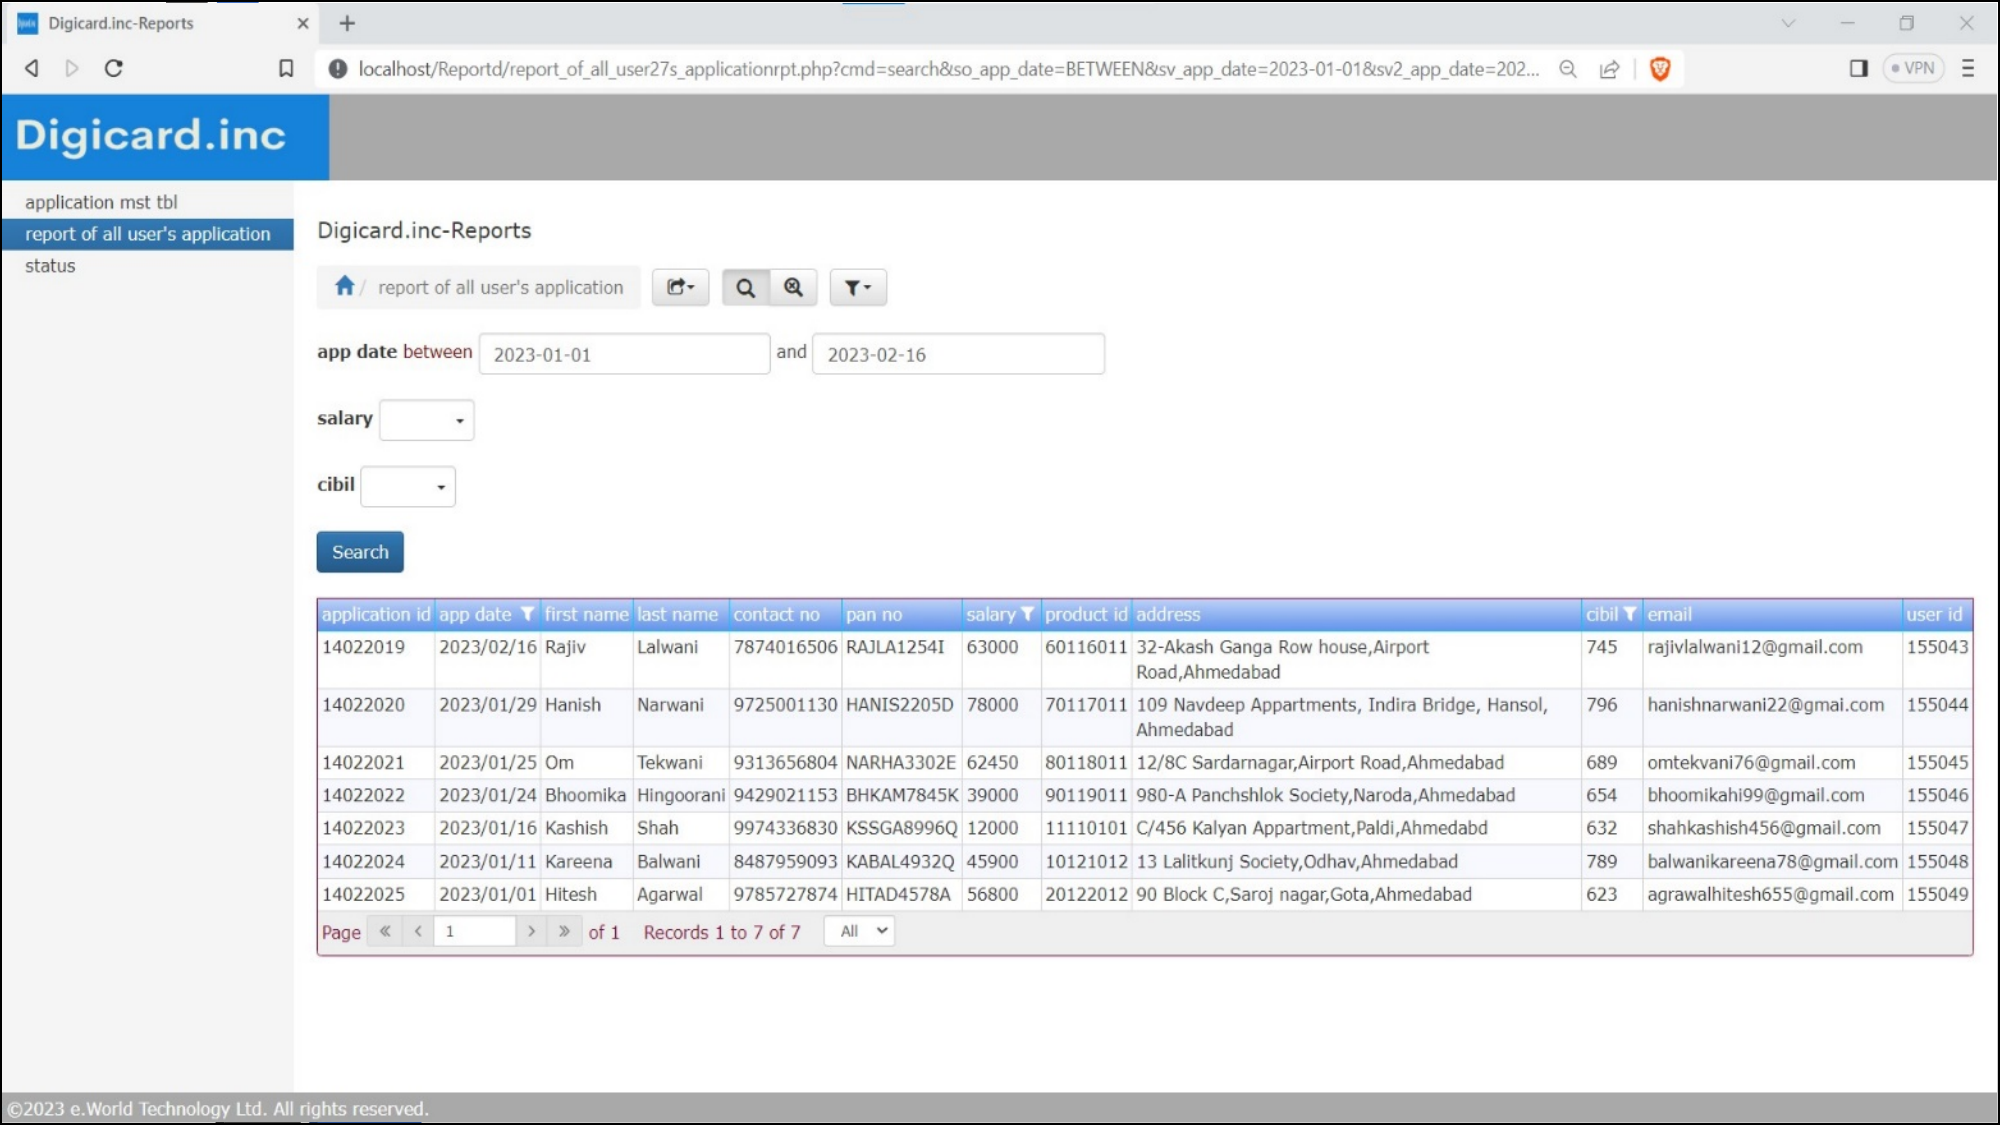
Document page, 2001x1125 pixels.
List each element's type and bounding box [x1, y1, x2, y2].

text_box [0, 0, 2000, 1125]
